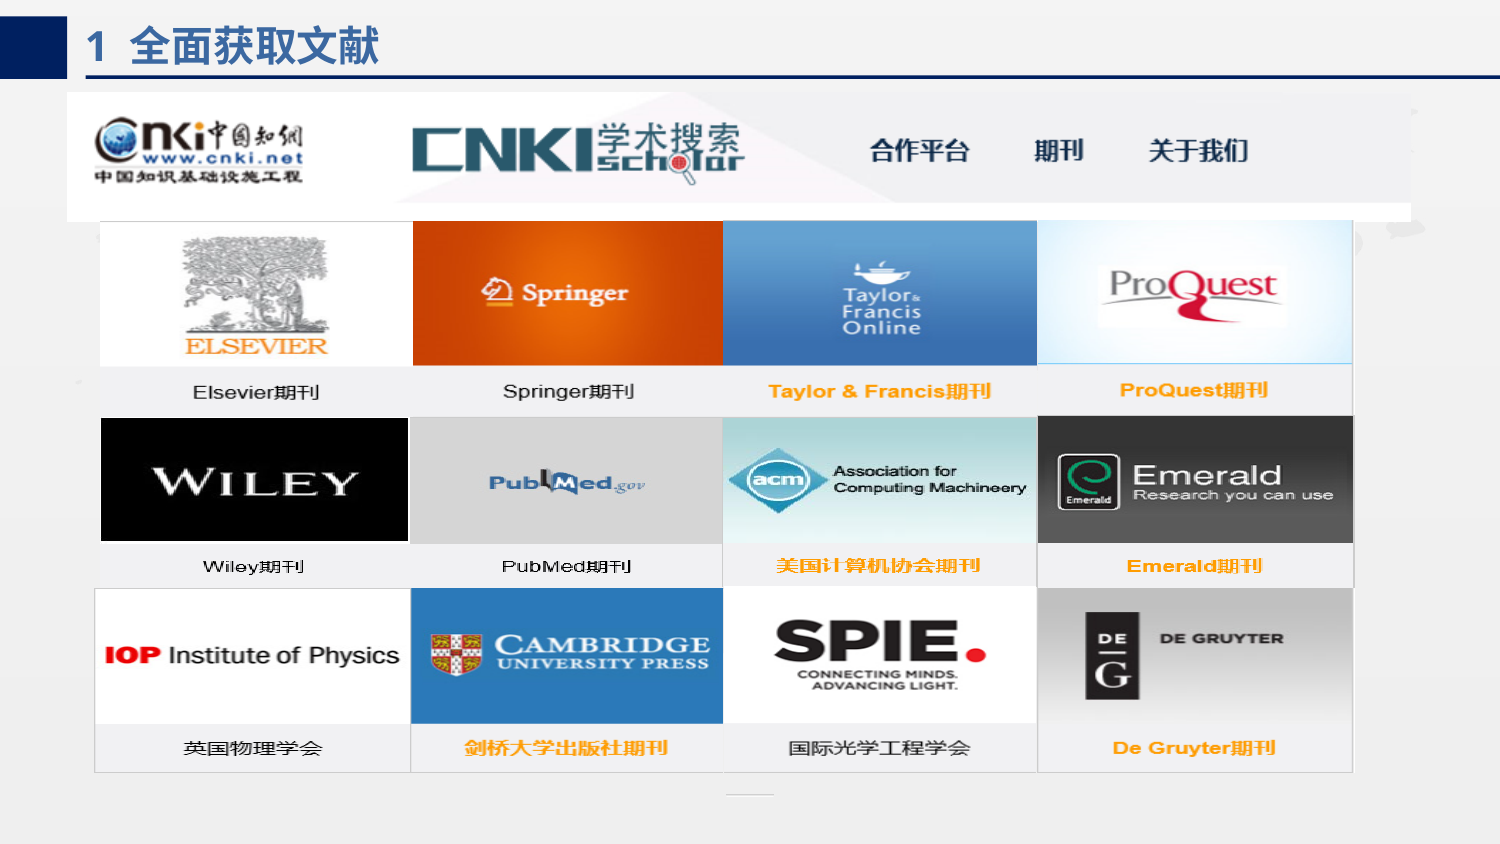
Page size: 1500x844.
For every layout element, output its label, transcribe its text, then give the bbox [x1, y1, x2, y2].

text_box [0, 16, 68, 79]
text_box [85, 75, 1500, 79]
picture [0, 0, 1500, 844]
text_box 1 全面获取文献 [85, 20, 443, 71]
